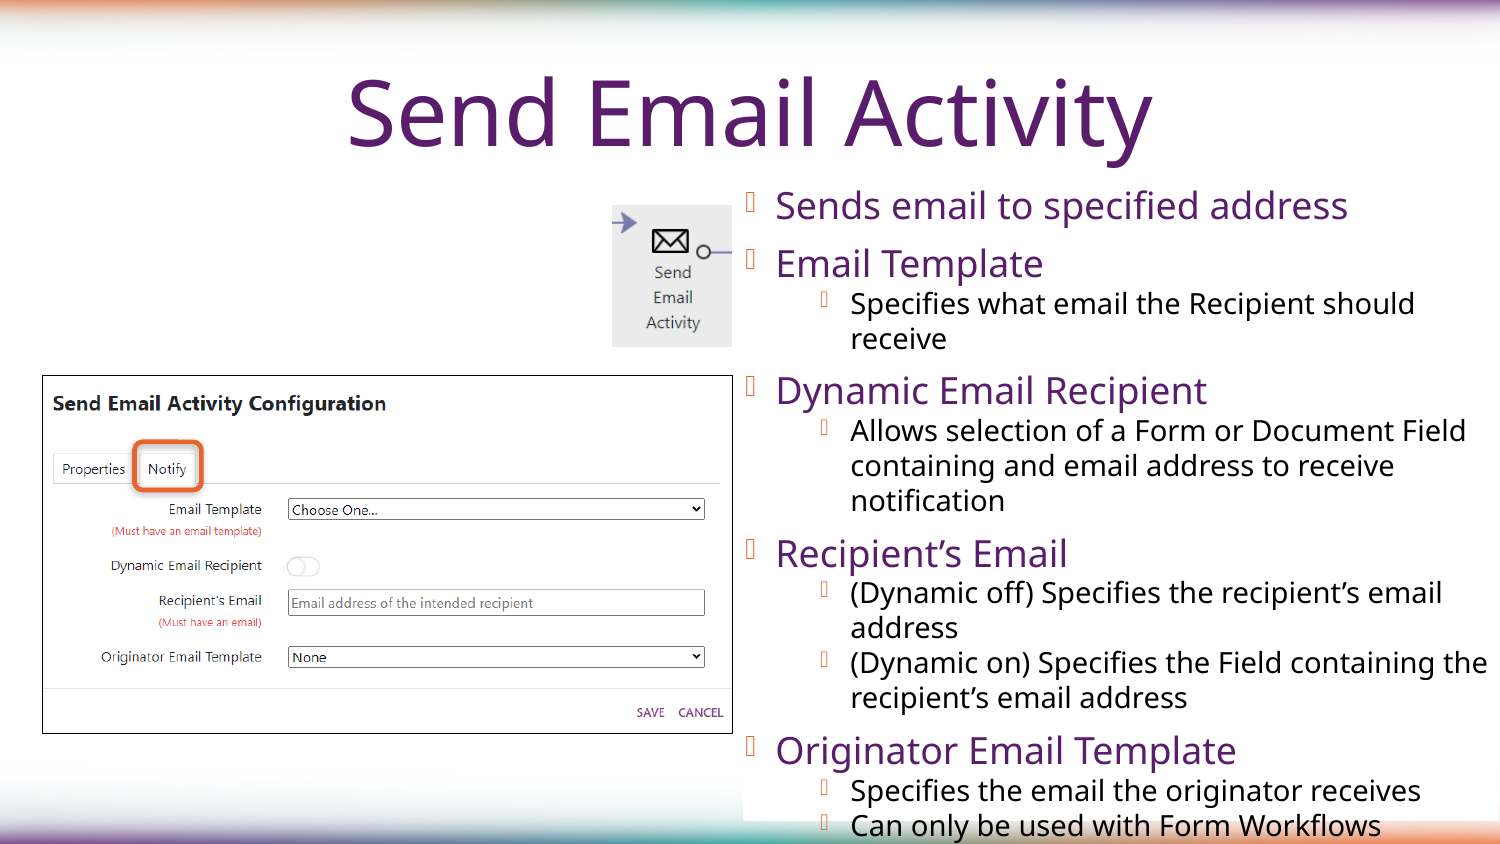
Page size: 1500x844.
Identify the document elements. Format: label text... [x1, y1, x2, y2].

picture [0, 0, 1500, 844]
text_box Send Email Activity [59, 47, 1441, 219]
text_box Sends email to specified address Email Template Specifies what email the Recipient should receive Dynamic Email Recipient Allows selection of a Form or Document Field containing and email address to receive notification Recipient’s Email (Dynamic off) Specifies the recipient’s email address (Dynamic on) Specifies the Field containing the recipient’s email address Originator Email Template Specifies the email the originator receives Can only be used with Form Workflows If no template is specified, the originator will not be notified [743, 180, 1499, 821]
text_box [69, 219, 743, 776]
